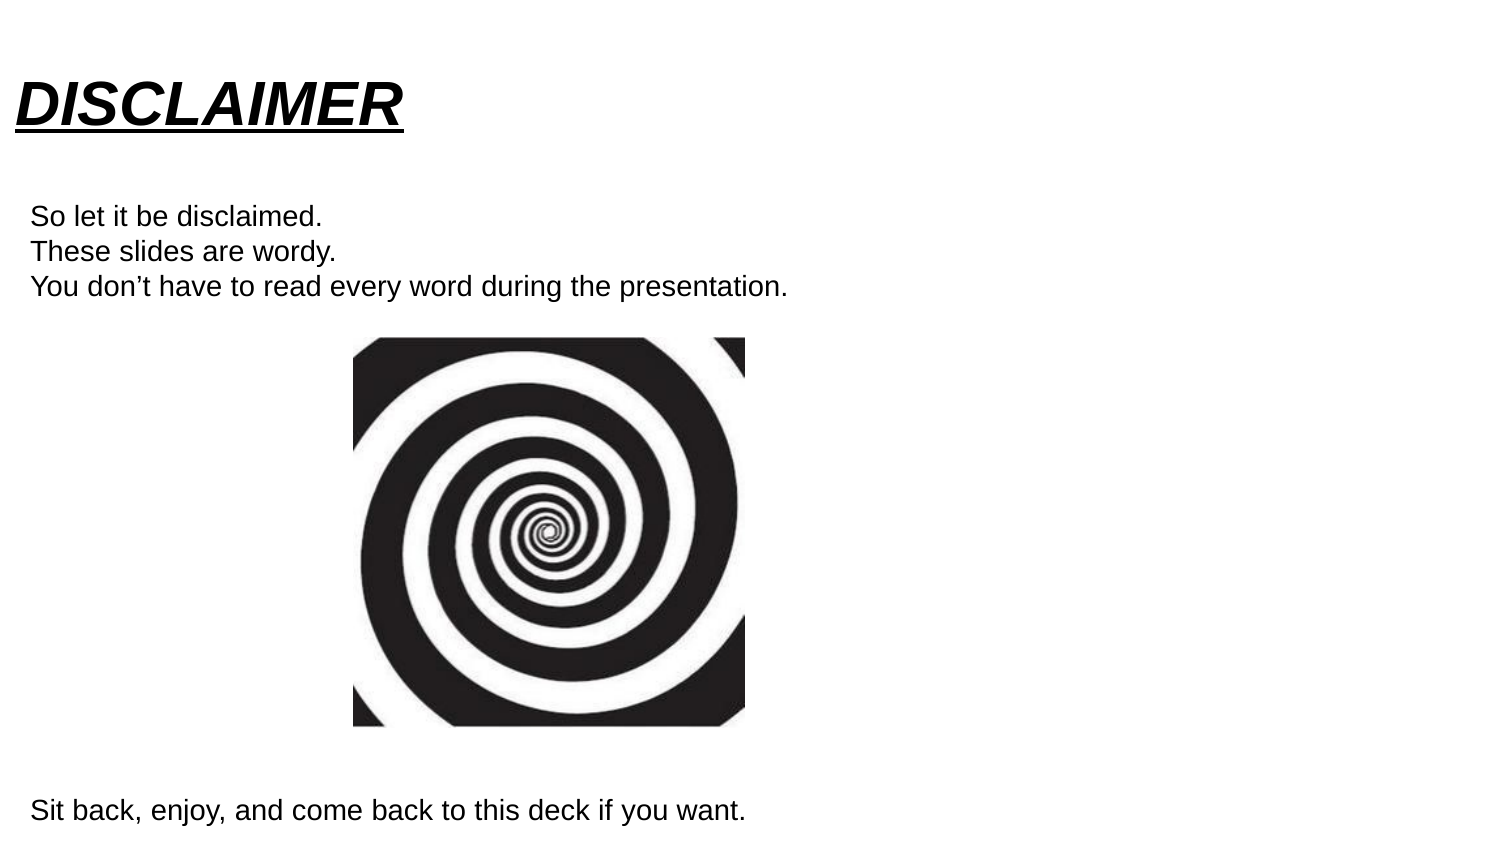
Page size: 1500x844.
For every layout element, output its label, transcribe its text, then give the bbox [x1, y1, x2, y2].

text_box So let it be disclaimed. These slides are wordy. You don’t have to read every word during the presentation. Sit back, enjoy, and come back to this deck if you want. [14, 201, 1485, 404]
text_box DISCLAIMER [0, 48, 1500, 174]
picture [353, 336, 745, 728]
